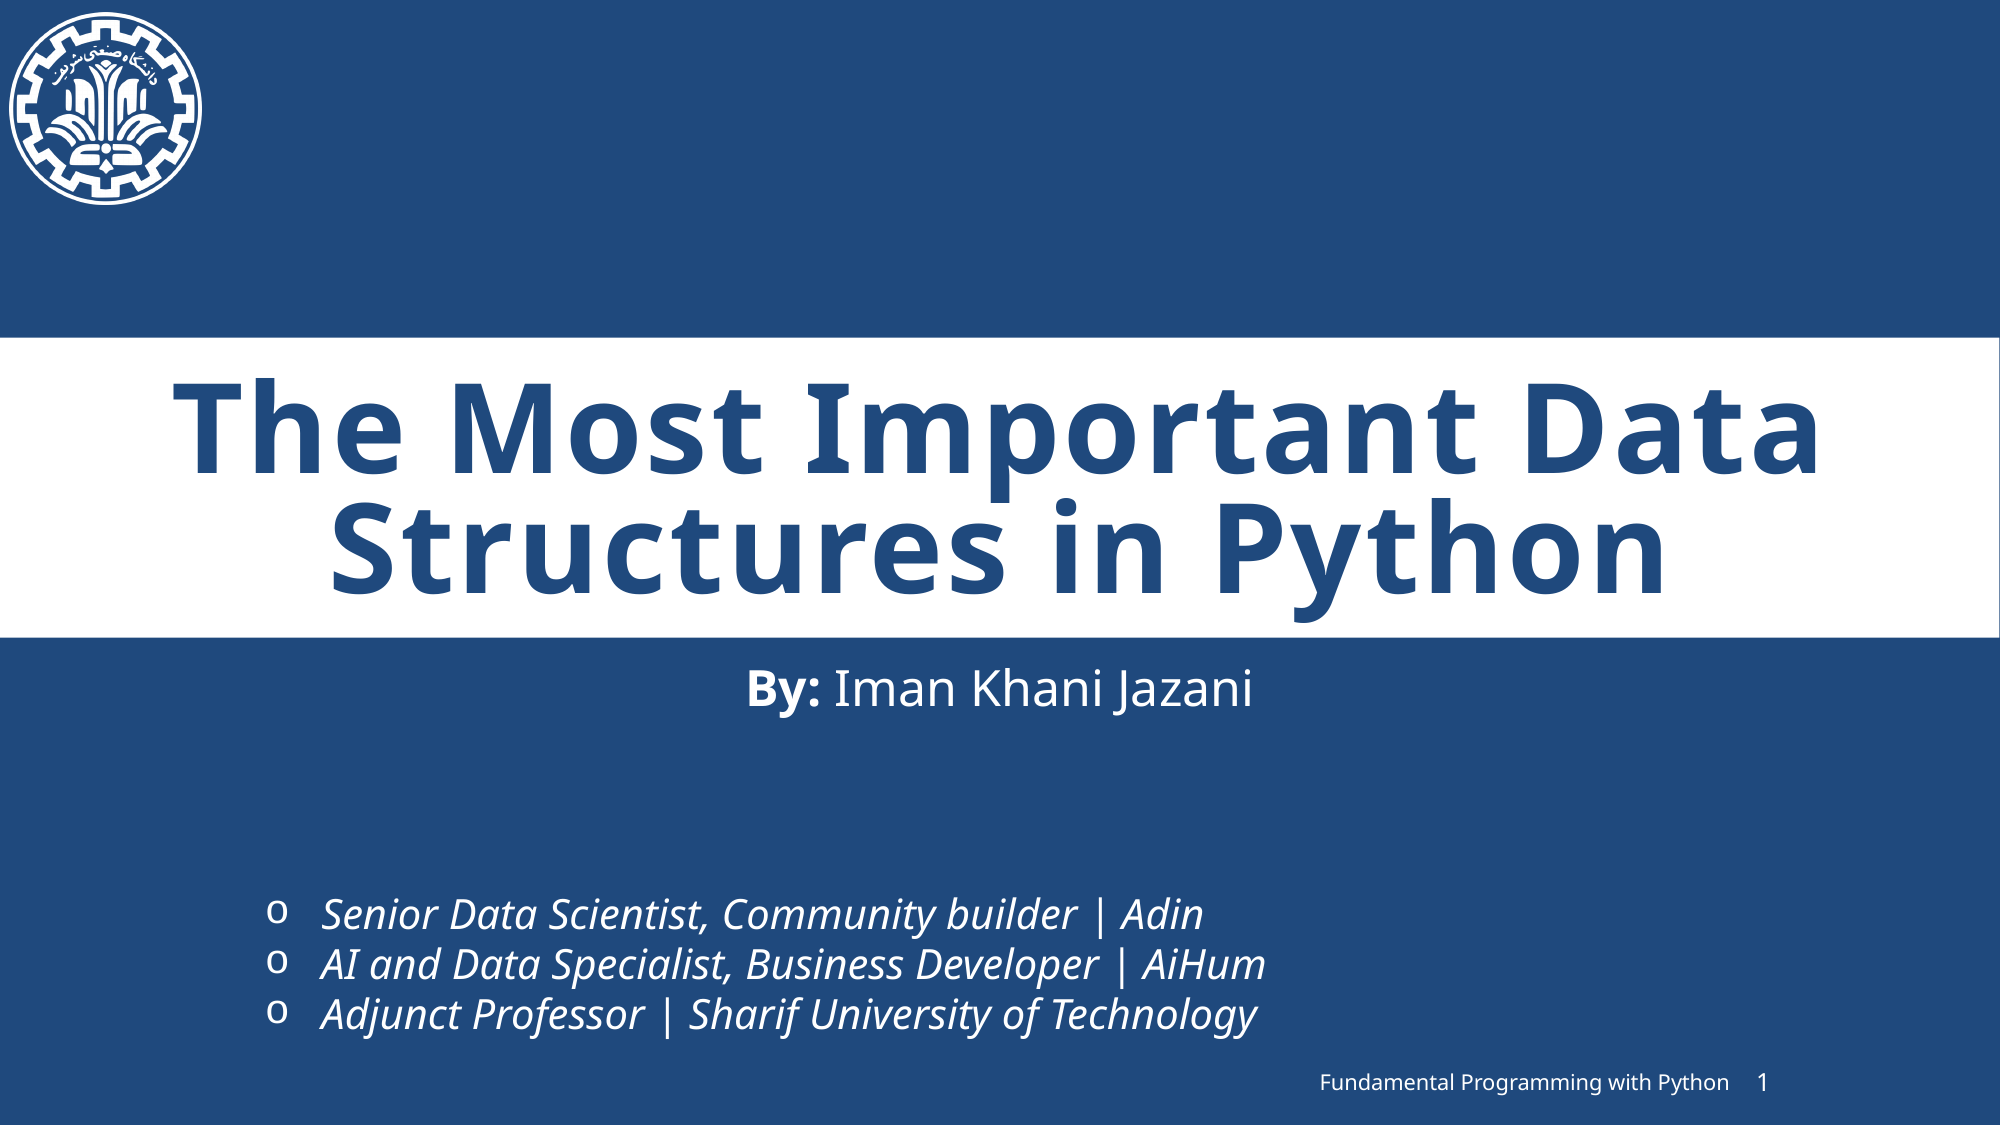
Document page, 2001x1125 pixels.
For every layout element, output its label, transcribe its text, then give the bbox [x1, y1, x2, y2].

title The Most Important Data Structures in Python [60, 355, 1942, 641]
slide_number 1 [1748, 1053, 1904, 1114]
footer Fundamental Programming with Python [918, 1053, 1746, 1114]
subtitle By: Iman Khani Jazani Senior Data Scientist, Community builder | Adin AI and Data Specialist, Business Developer | AiHum Adjunct Professor | Sharif University of Technology [249, 655, 1750, 1125]
